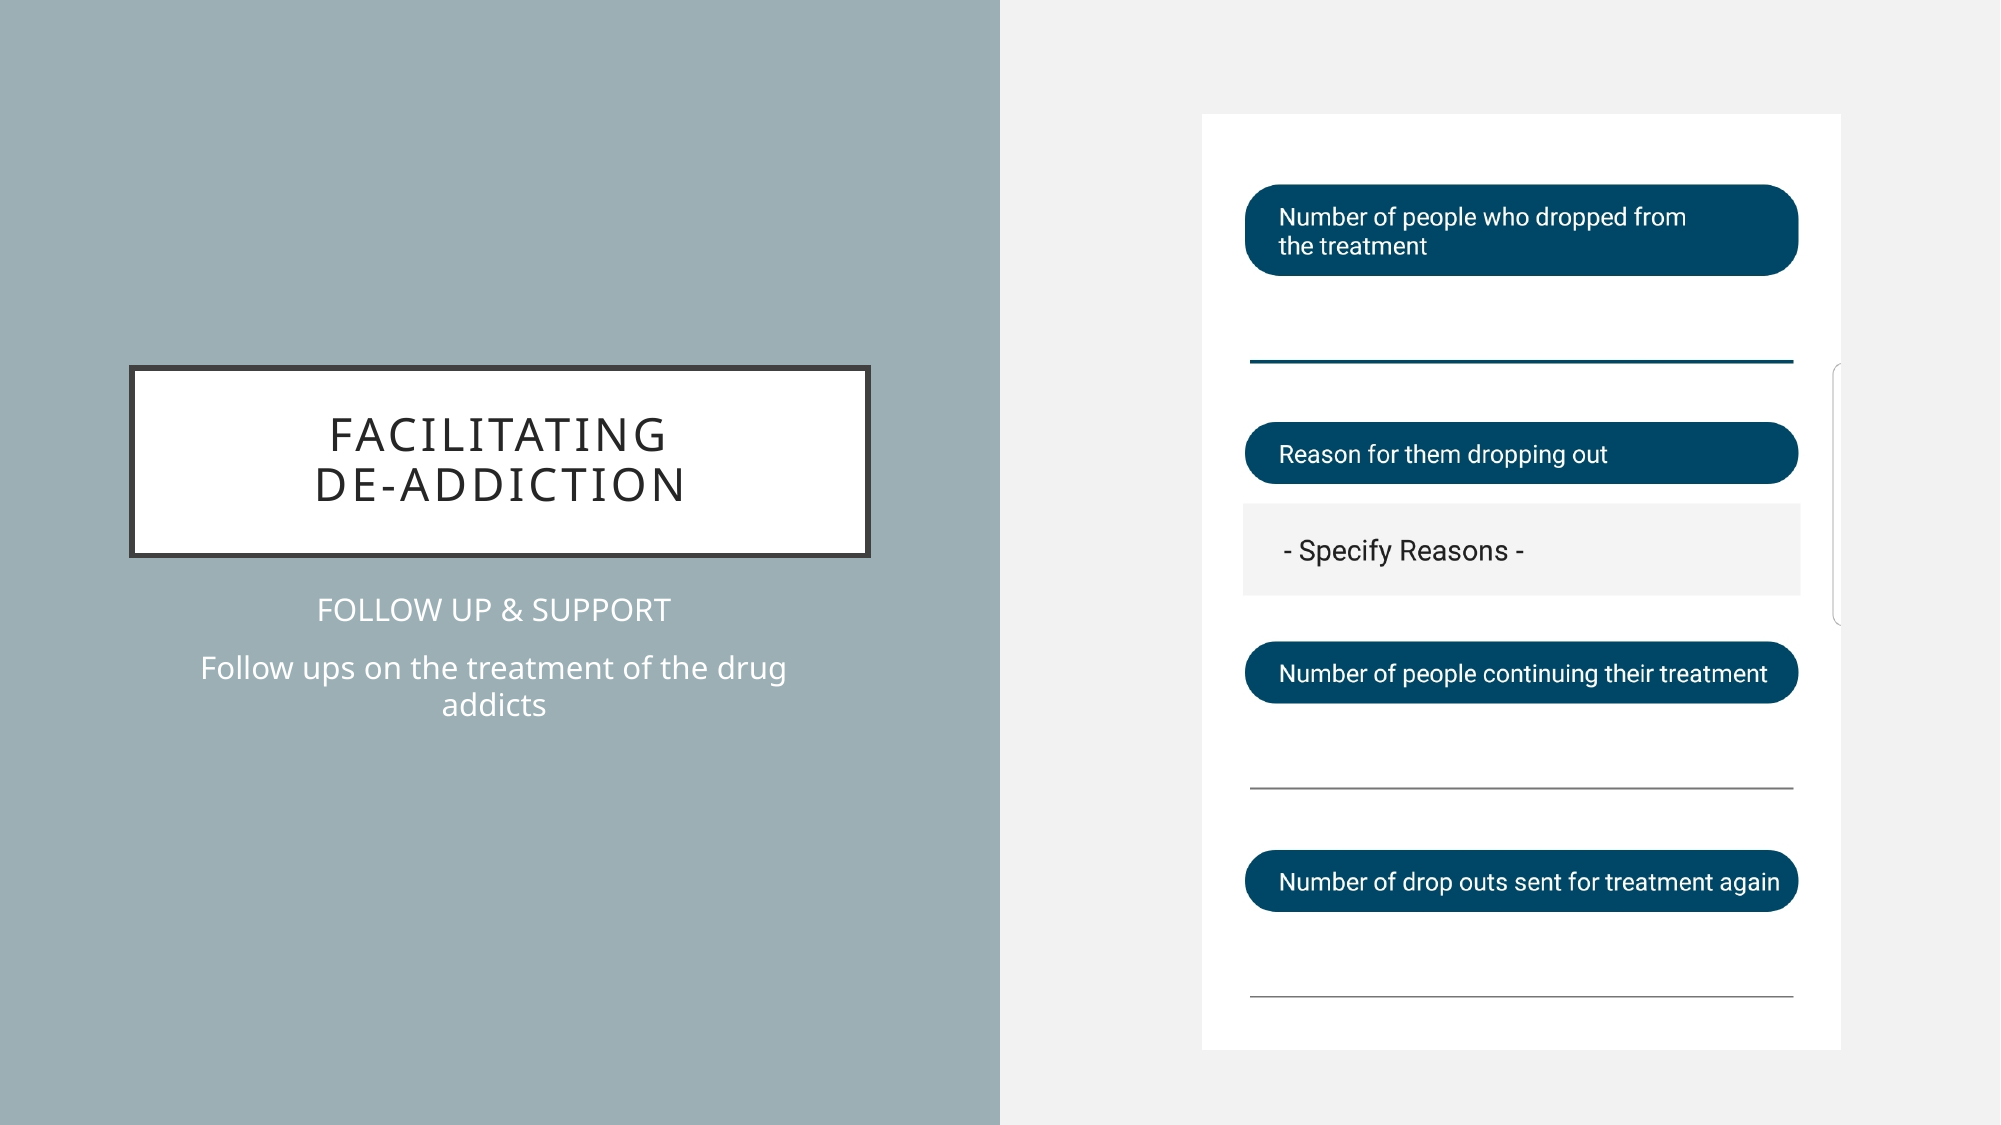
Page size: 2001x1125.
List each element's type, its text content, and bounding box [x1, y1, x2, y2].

list FOLLOW UP & SUPPORT Follow ups on the treatment of the drug addicts [183, 582, 806, 943]
picture [1202, 114, 1841, 1050]
title Facilitating DE-ADDICTION [129, 365, 871, 558]
